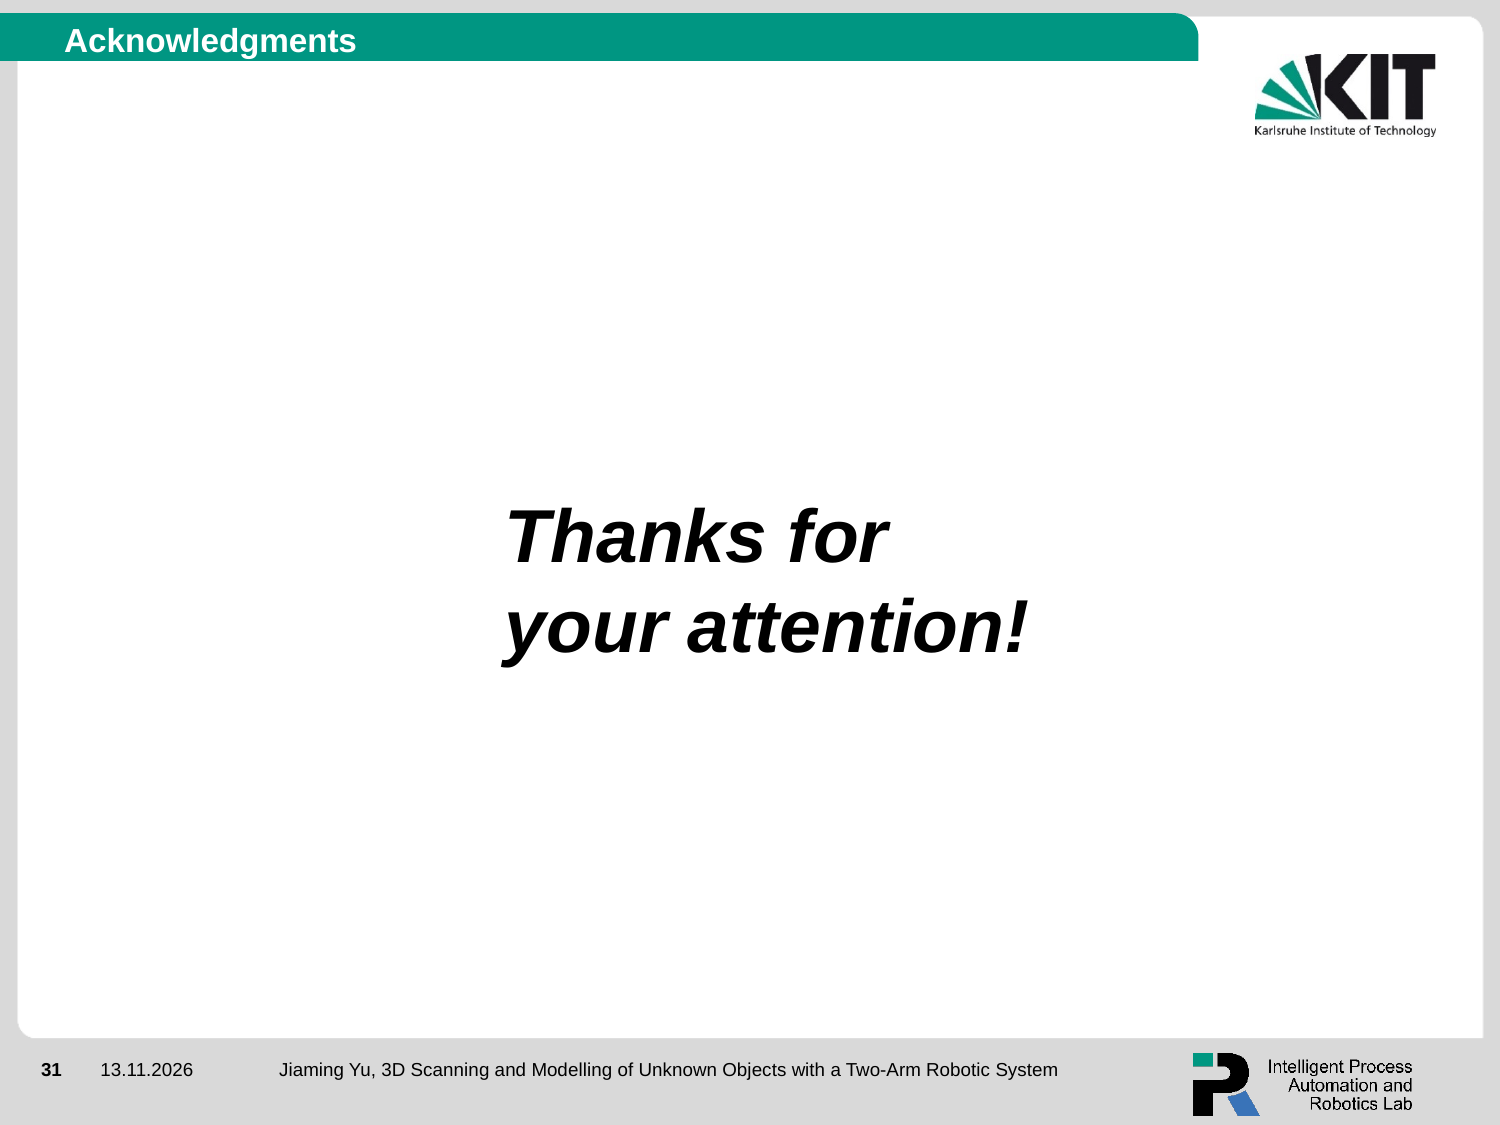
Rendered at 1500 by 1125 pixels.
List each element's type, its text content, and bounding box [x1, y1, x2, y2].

list Acknowledgments [64, 19, 1176, 55]
footer Jiaming Yu, 3D Scanning and Modelling of Unknown Objects with a Two-Arm Robotic System [279, 1057, 1117, 1117]
picture [0, 0, 1500, 1125]
text_box Thanks for your attention! [490, 479, 1057, 675]
